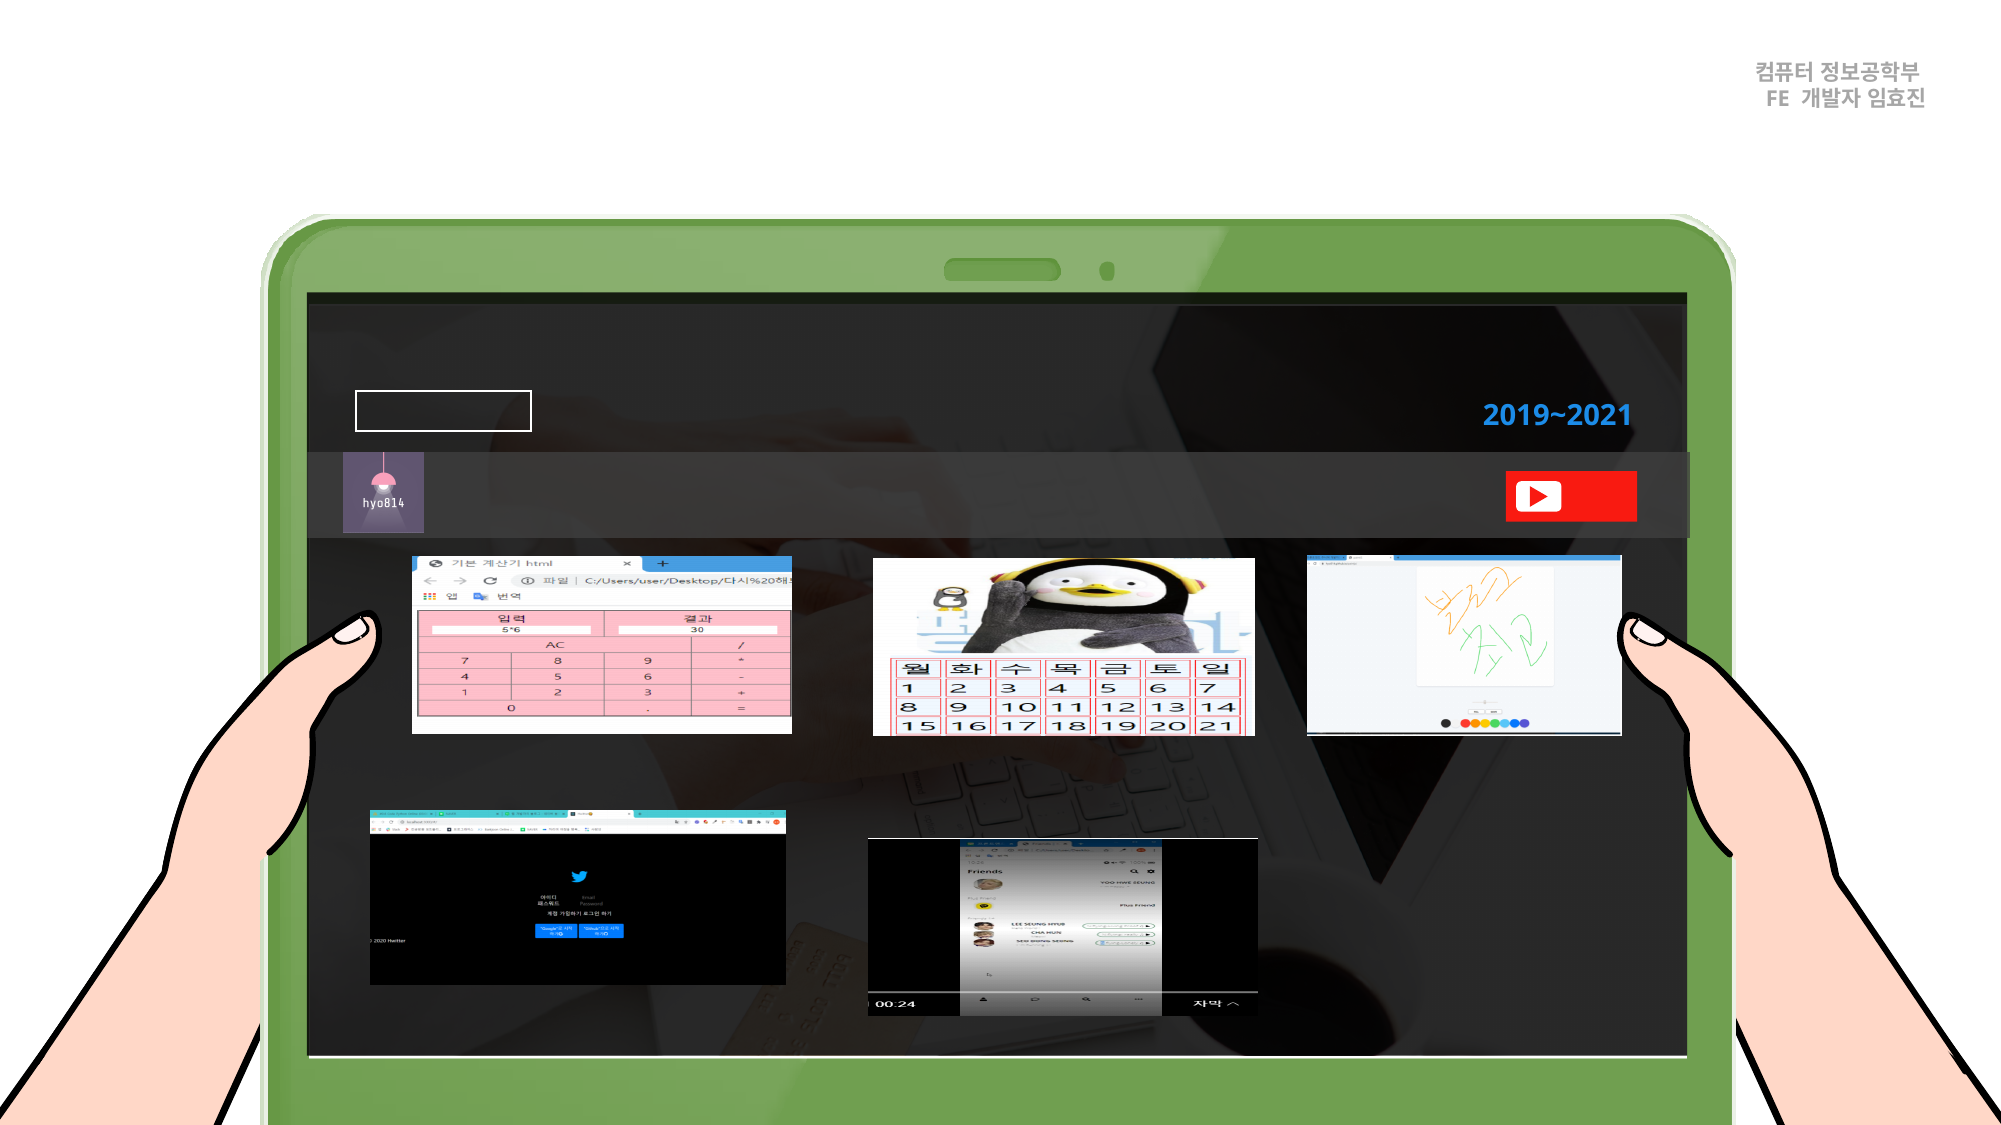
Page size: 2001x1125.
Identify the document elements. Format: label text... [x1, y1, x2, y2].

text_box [356, 388, 531, 434]
text_box 컴퓨터 정보공학부 FE 개발자 임효진 [1740, 51, 1942, 119]
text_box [1505, 471, 1640, 522]
picture [0, 214, 2000, 1125]
